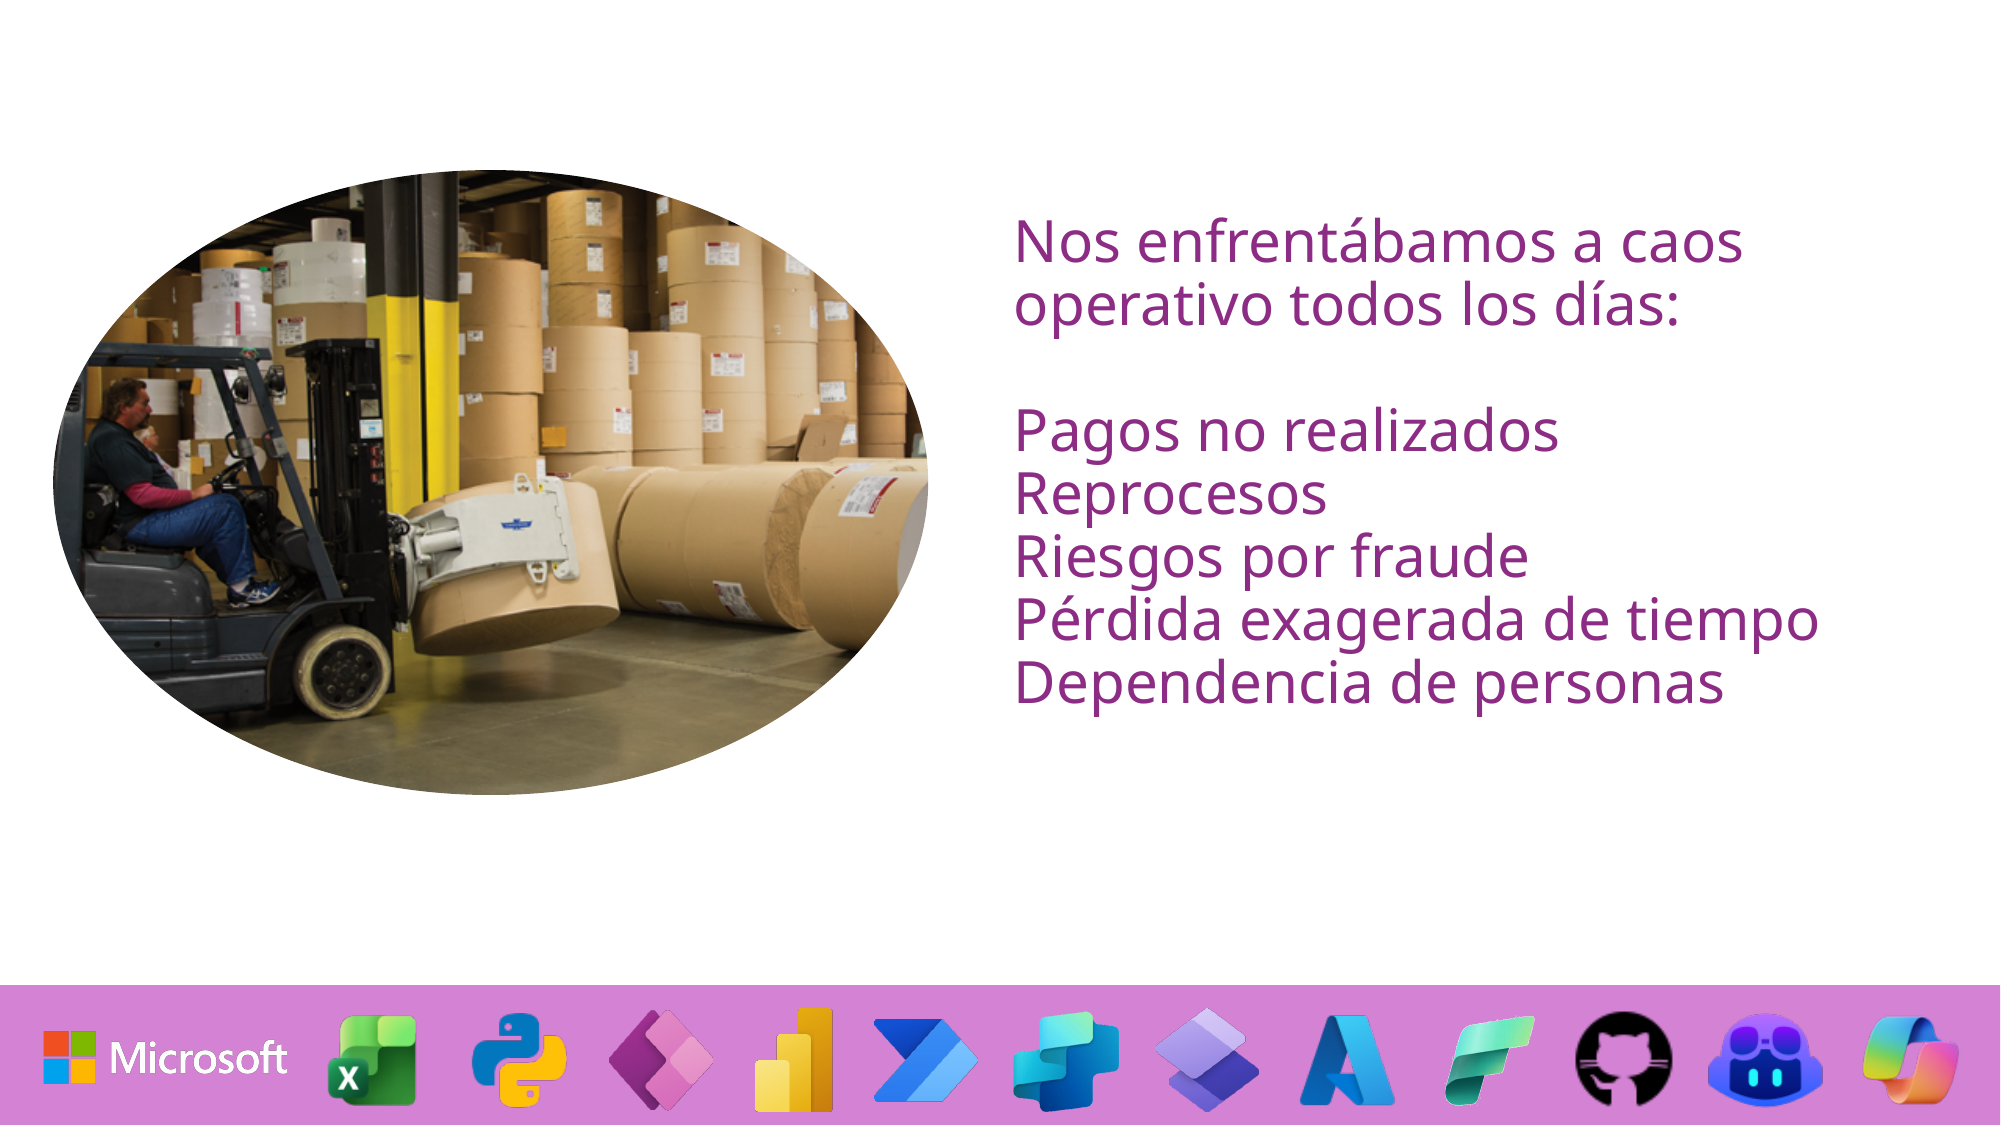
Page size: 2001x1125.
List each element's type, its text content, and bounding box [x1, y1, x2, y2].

picture [0, 980, 432, 1125]
picture [1706, 1001, 1825, 1120]
title Nos enfrentábamos a caos operativo todos los días: Pagos no realizados Reprocesos Riesgos por fraude Pérdida exagerada de tiempo Dependencia de personas [998, 245, 1933, 753]
picture [1155, 1008, 1259, 1112]
list PD: el dinero nunca deja de rentar [136, 752, 1862, 999]
picture [53, 170, 929, 796]
picture [609, 1008, 713, 1112]
picture [1854, 1004, 1967, 1117]
picture [461, 1001, 580, 1120]
picture [742, 1008, 845, 1112]
picture [1436, 1007, 1543, 1114]
picture [1007, 1008, 1126, 1112]
picture [874, 1008, 978, 1112]
picture [1288, 1001, 1407, 1120]
picture [1572, 1008, 1677, 1113]
